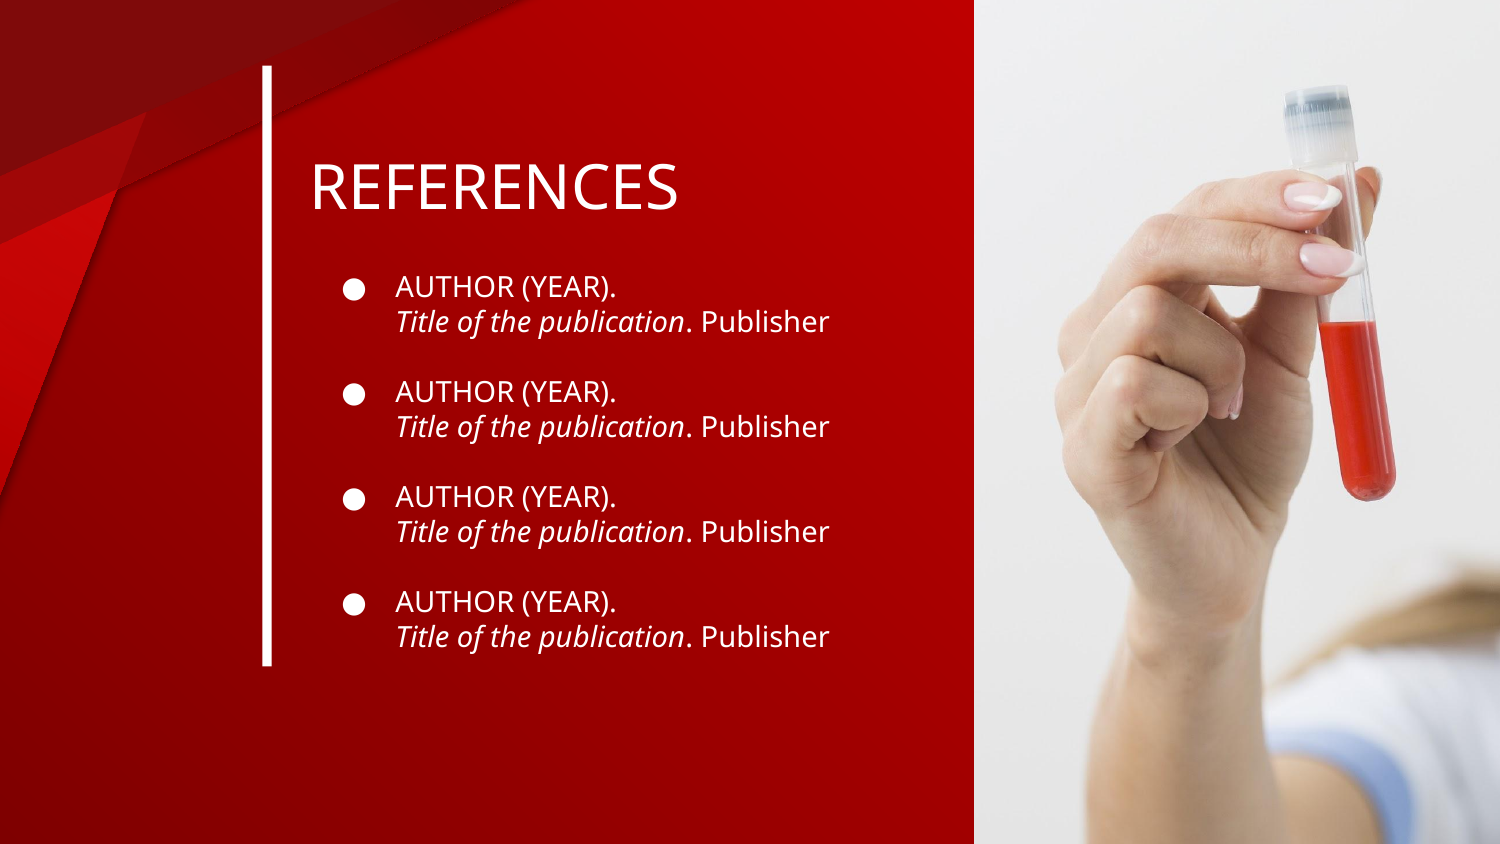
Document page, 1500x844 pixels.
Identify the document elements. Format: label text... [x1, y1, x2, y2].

subtitle AUTHOR (YEAR). Title of the publication. Publisher AUTHOR (YEAR). Title of the publication. Publisher AUTHOR (YEAR). Title of the publication. Publisher AUTHOR (YEAR). Title of the publication. Publisher [305, 253, 937, 610]
title REFERENCES [294, 125, 968, 244]
picture [0, 0, 1500, 844]
